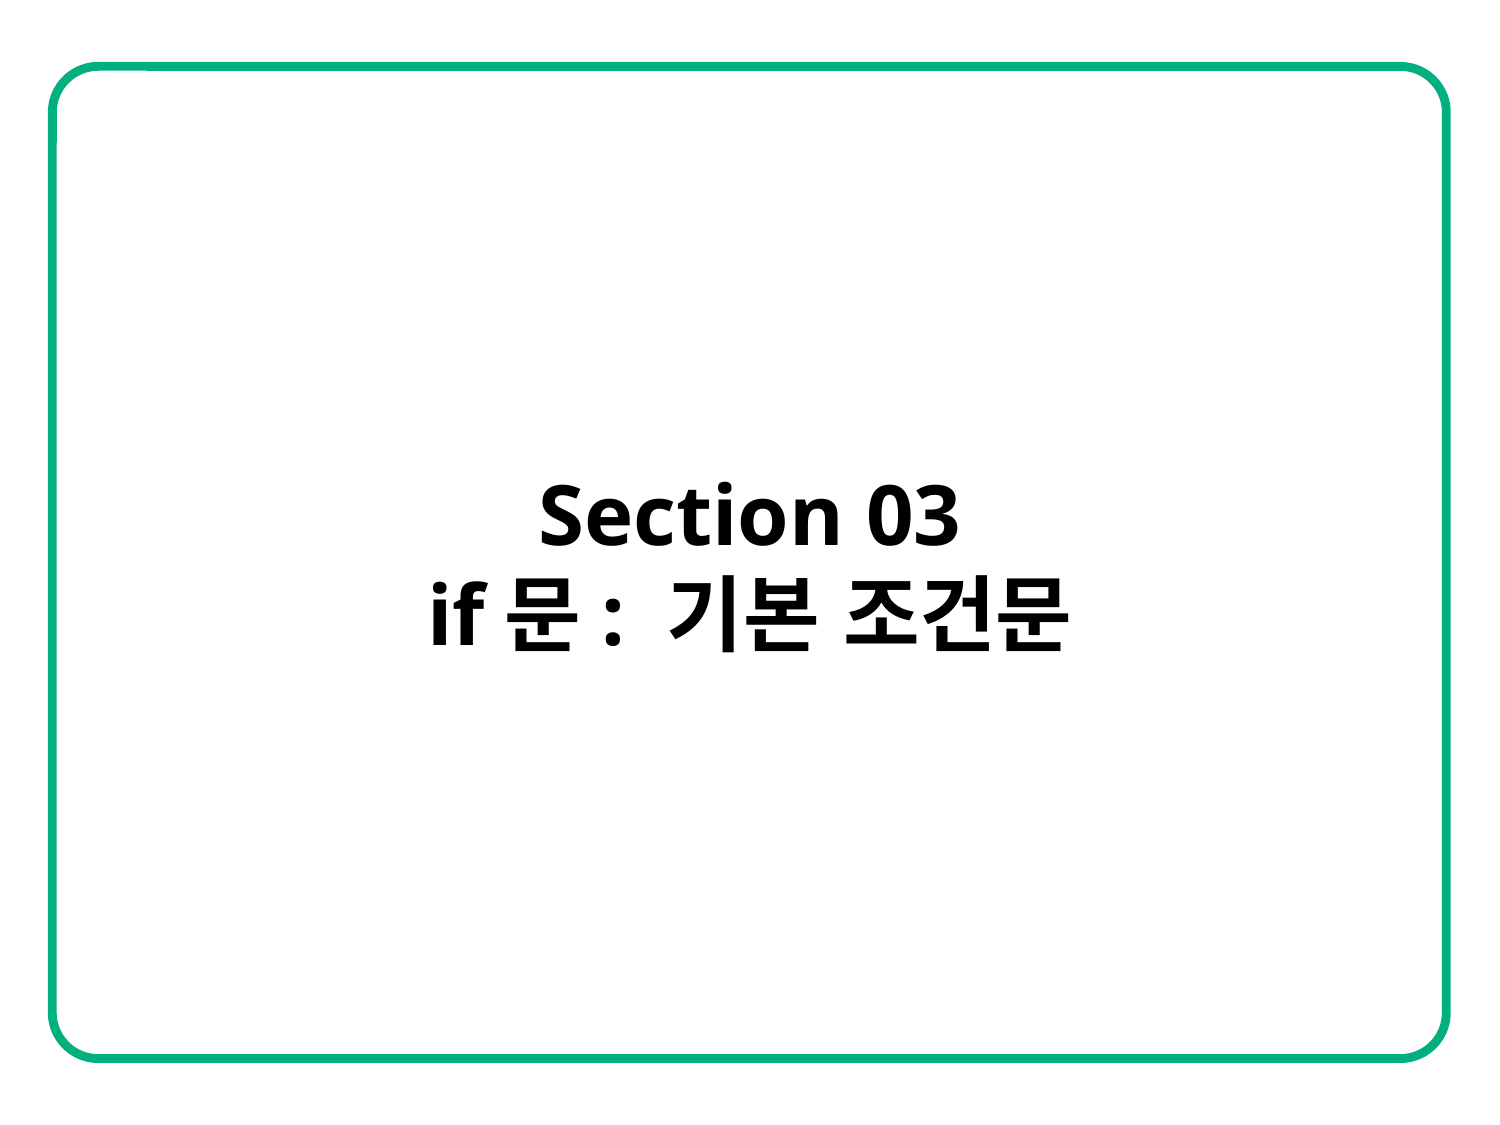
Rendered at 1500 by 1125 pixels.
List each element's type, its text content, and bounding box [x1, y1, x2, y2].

text_box Section 03 if문: 기본 조건문 [342, 403, 1158, 722]
